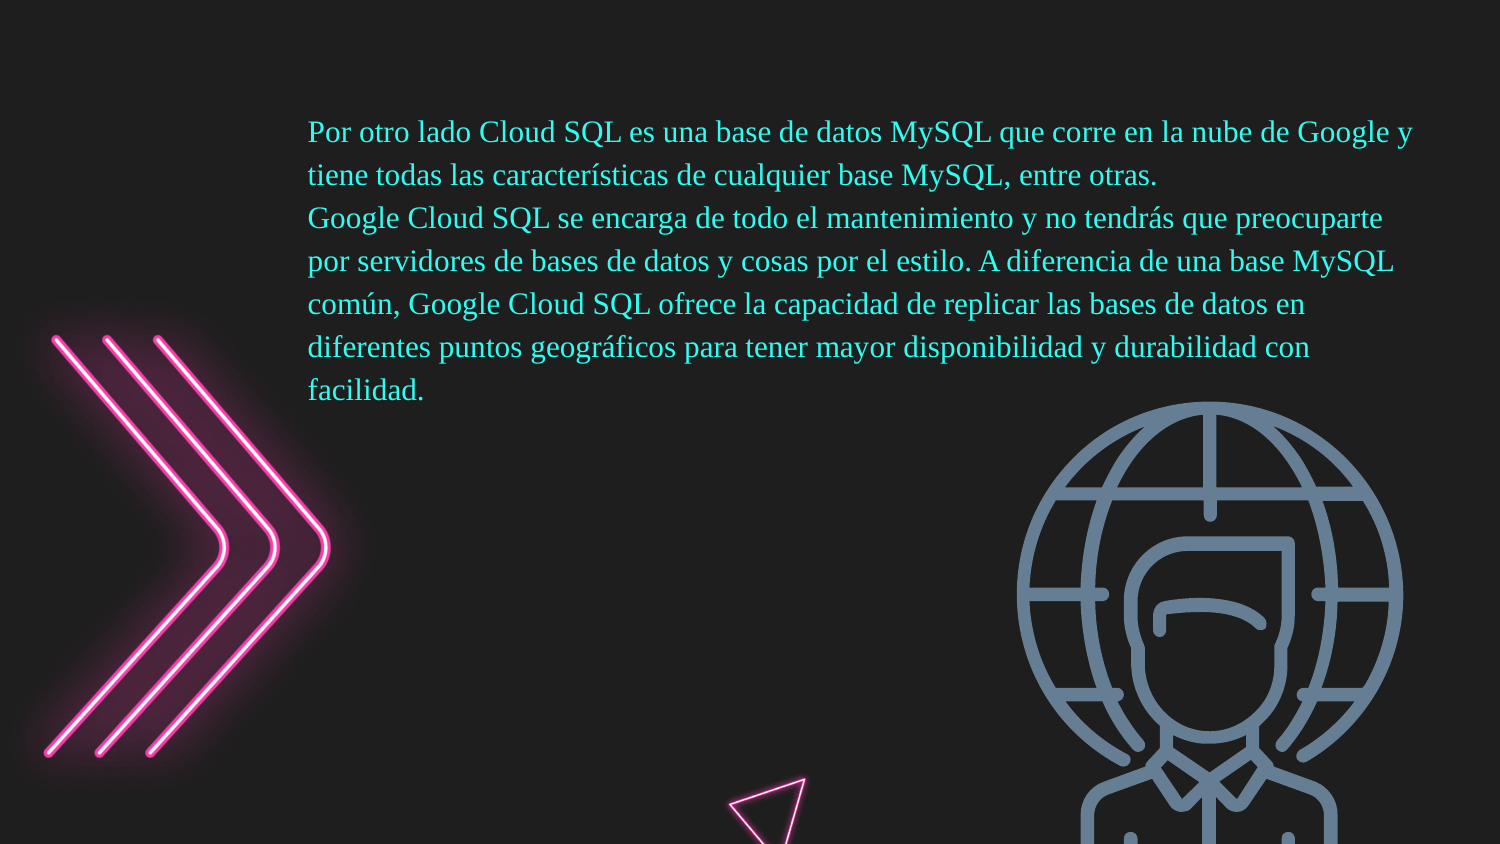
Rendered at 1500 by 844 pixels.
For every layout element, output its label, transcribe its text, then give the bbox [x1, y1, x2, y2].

picture [706, 749, 817, 844]
list Por otro lado Cloud SQL es una base de datos MySQL que corre en la nube de Google y tiene todas las características de cualquier base MySQL, entre otras. Google Cloud SQL se encarga de todo el mantenimiento y no tendrás que preocuparte por servidores de bases de datos y cosas por el estilo. A diferencia de una base MySQL común, Google Cloud SQL ofrece la capacidad de replicar las bases de datos en diferentes puntos geográficos para tener mayor disponibilidad y durabilidad con facilidad. [271, 90, 1436, 479]
picture [0, 261, 405, 833]
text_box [1016, 401, 1404, 844]
